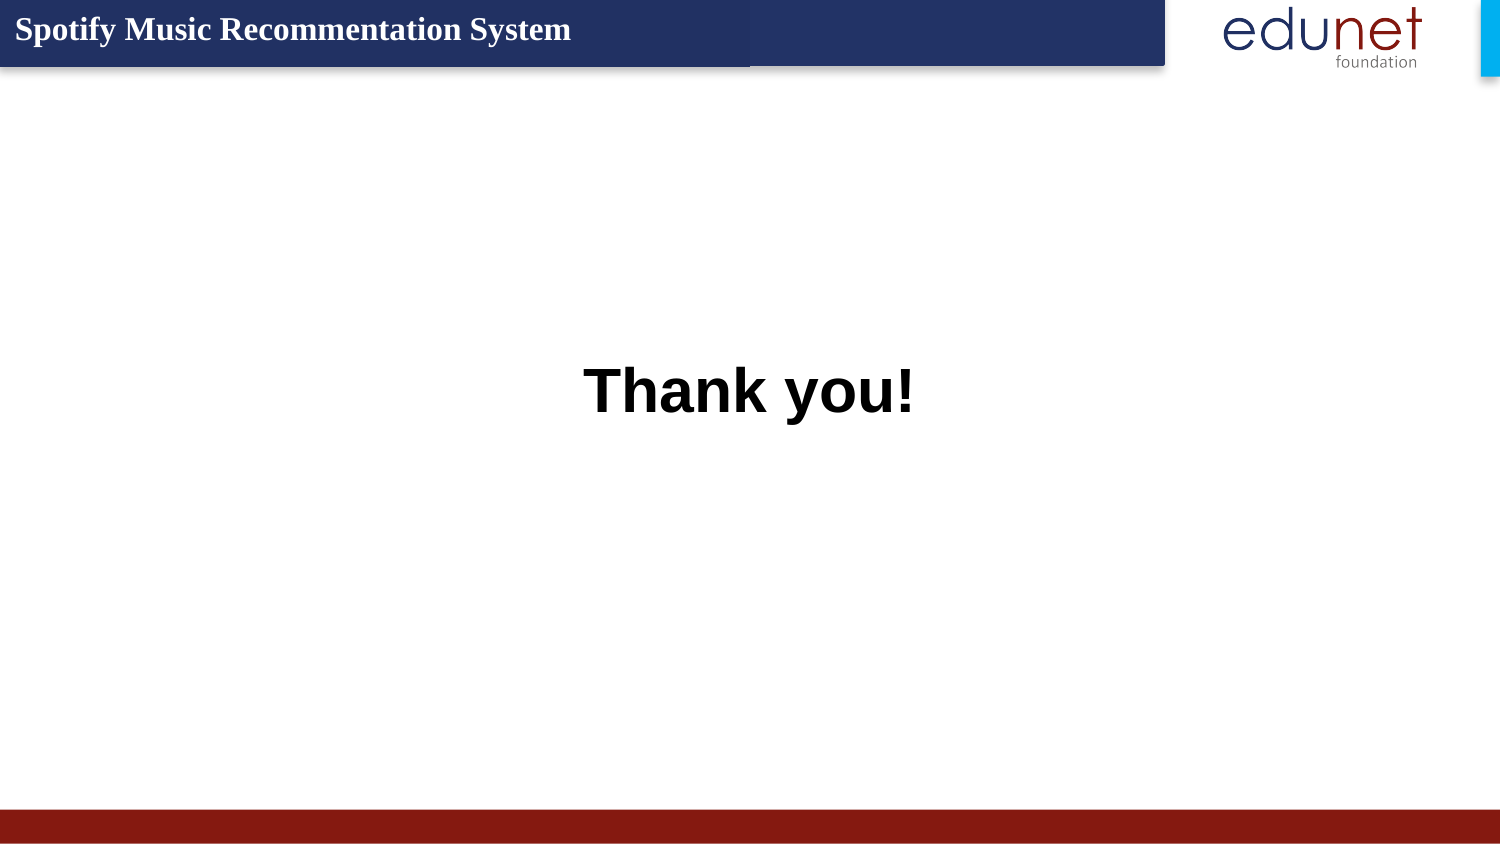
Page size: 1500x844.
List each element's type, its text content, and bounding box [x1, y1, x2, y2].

text_box Spotify Music Recommentation System [0, 0, 750, 67]
text_box Thank you! [518, 334, 982, 422]
picture [1219, 4, 1424, 72]
